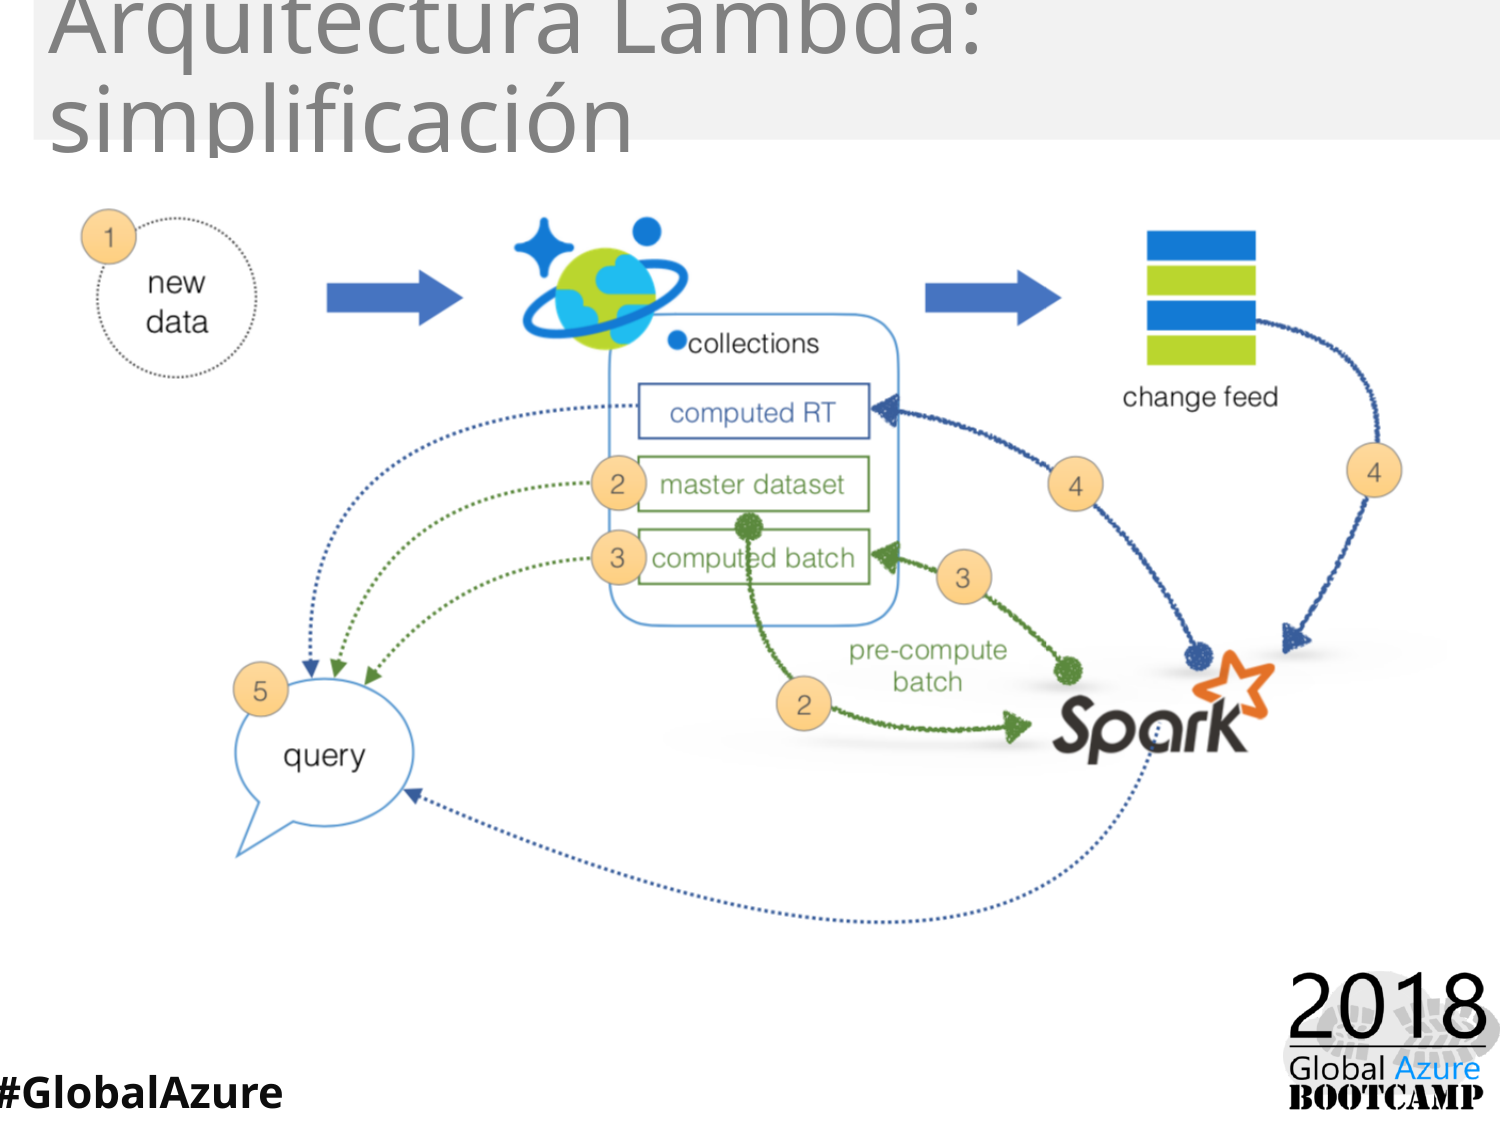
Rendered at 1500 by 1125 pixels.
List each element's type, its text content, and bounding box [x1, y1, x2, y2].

title Arquitectura Lambda: simplificación [33, 0, 1500, 182]
picture [53, 158, 1500, 1125]
